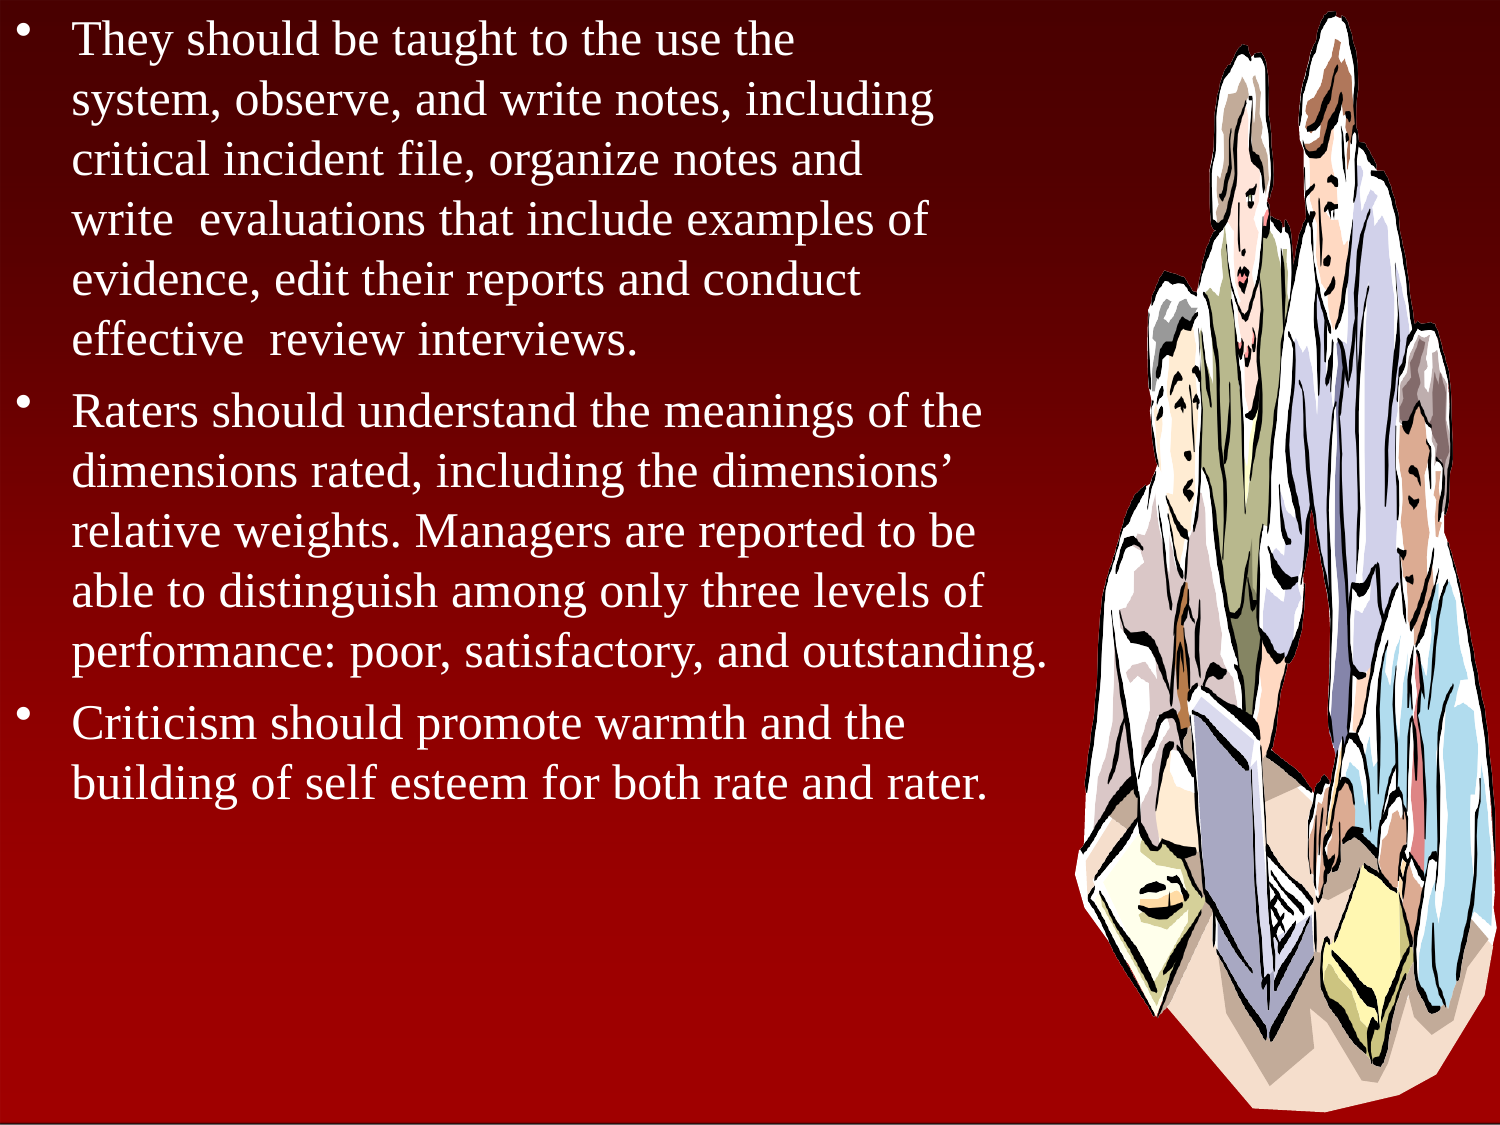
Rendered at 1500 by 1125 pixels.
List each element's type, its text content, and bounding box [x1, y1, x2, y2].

text_box They should be taught to the use the system, observe, and write notes, including critical incident file, organize notes and write evaluations that include examples of evidence, edit their reports and conduct effective review interviews. Raters should understand the meanings of the dimensions rated, including the dimensions’ relative weights. Managers are reported to be able to distinguish among only three levels of performance: poor, satisfactory, and outstanding. Criticism should promote warmth and the building of self esteem for both rate and rater. [12, 3, 1055, 810]
picture [0, 0, 1500, 1125]
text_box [1074, 11, 1498, 1113]
